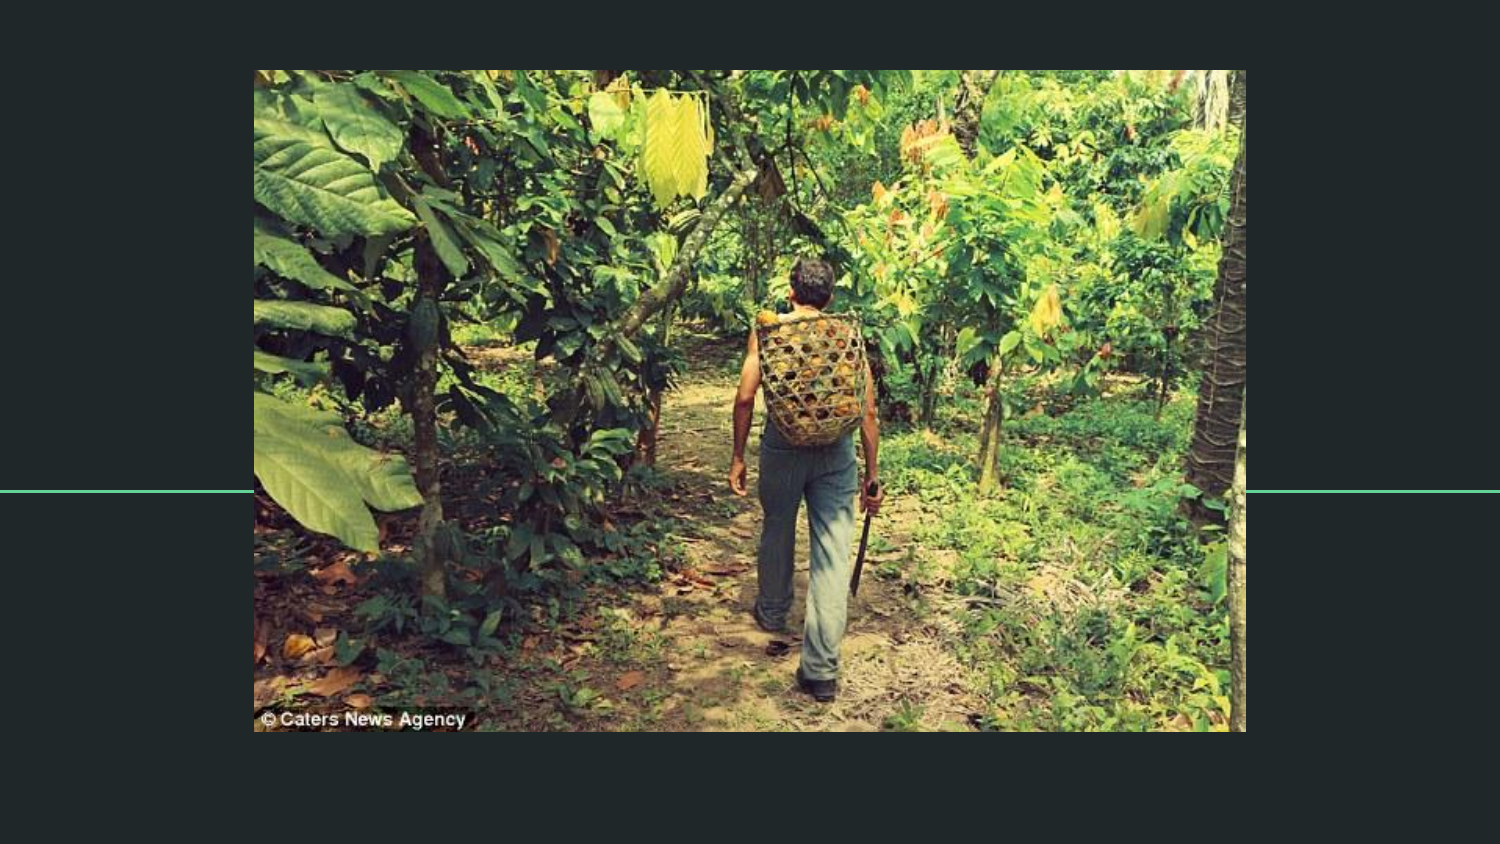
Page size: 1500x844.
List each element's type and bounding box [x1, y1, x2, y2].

picture [254, 70, 1246, 733]
